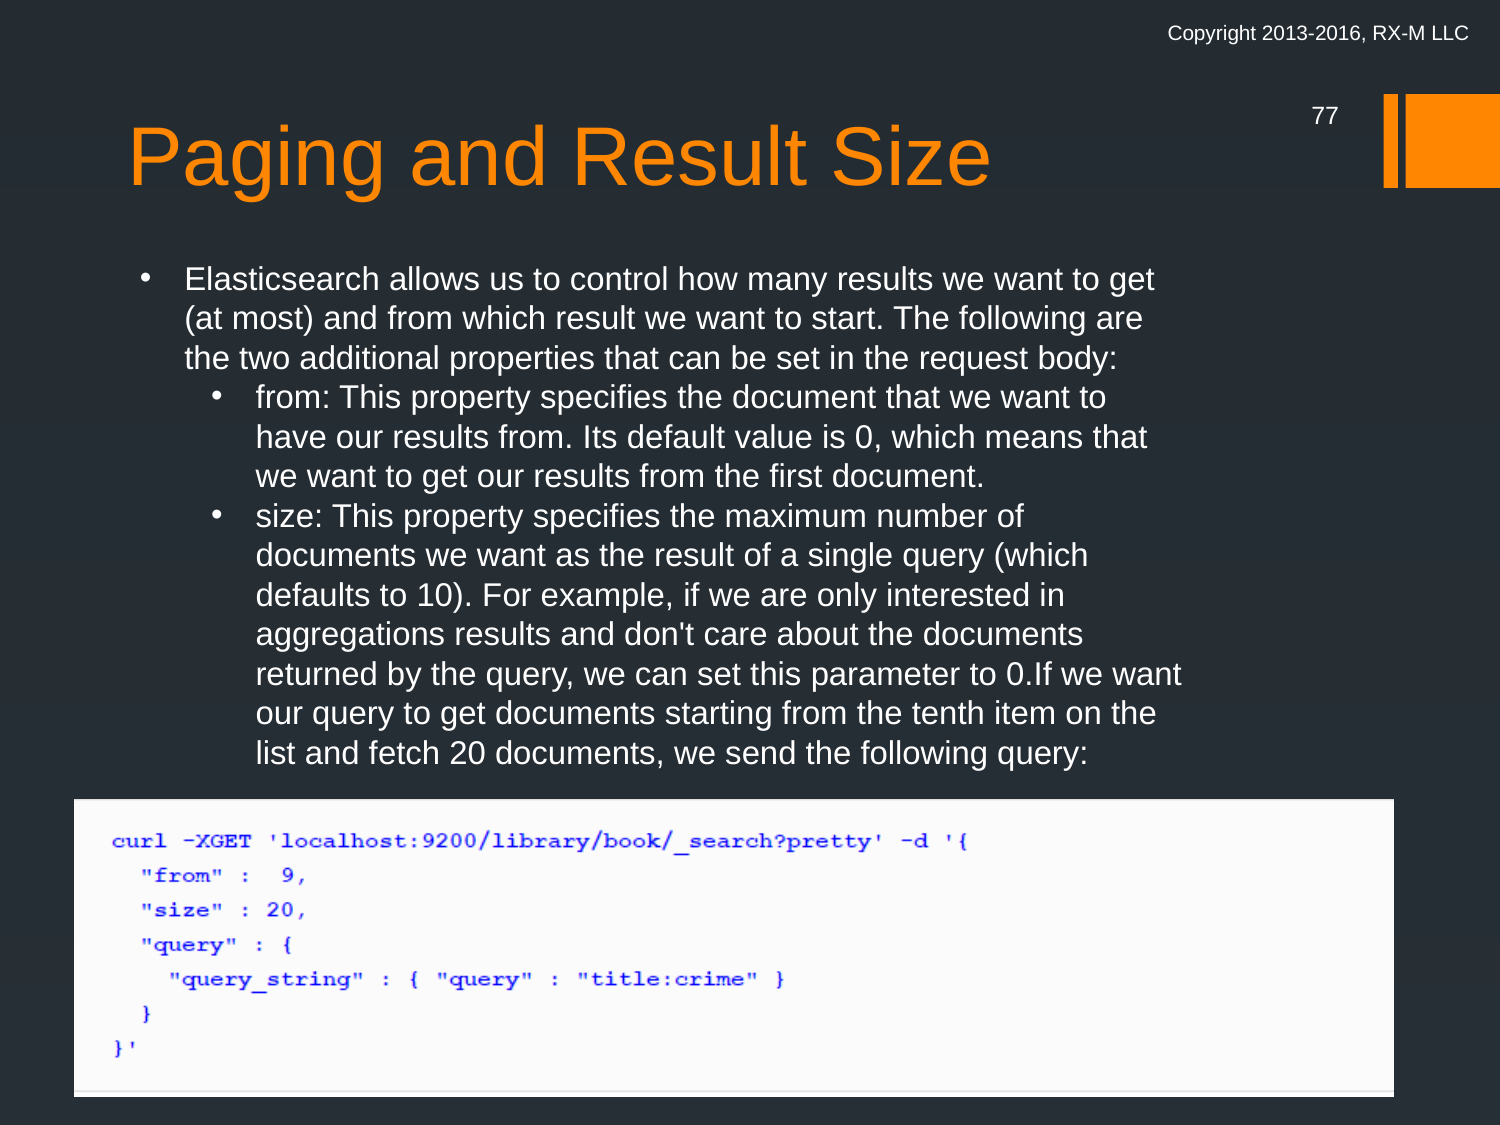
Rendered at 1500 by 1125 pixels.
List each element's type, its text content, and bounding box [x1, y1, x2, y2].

text_box Elasticsearch allows us to control how many results we want to get (at most) and from which result we want to start. The following are the two additional properties that can be set in the request body: from: This property specifies the document that we want to have our results from. Its default value is 0, which means that we want to get our results from the first document. size: This property specifies the maximum number of documents we want as the result of a single query (which defaults to 10). For example, if we are only interested in aggregations results and don't care about the documents returned by the query, we can set this parameter to 0.If we want our query to get documents starting from the tenth item on the list and fetch 20 documents, we send the following query: [125, 249, 1200, 799]
title Paging and Result Size [112, 20, 1388, 210]
slide_number 77 [1199, 90, 1355, 140]
picture [73, 799, 1394, 1098]
footer Copyright 2013-2016, RX-M LLC [1115, 19, 1485, 70]
